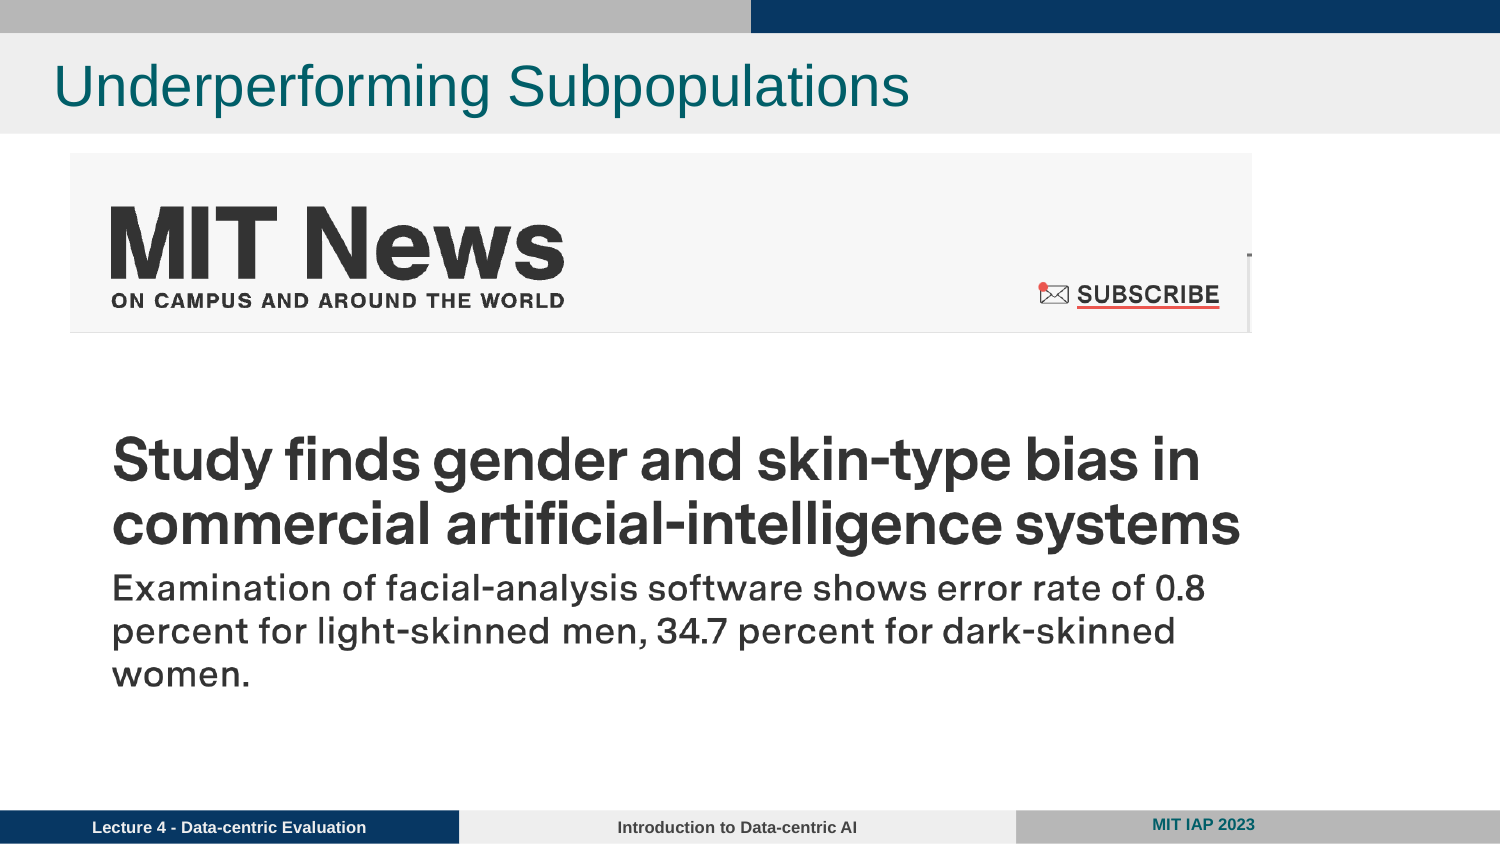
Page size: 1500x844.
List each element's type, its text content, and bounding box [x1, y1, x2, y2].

picture [70, 153, 1252, 719]
title Underperforming Subpopulations [38, 33, 1437, 134]
